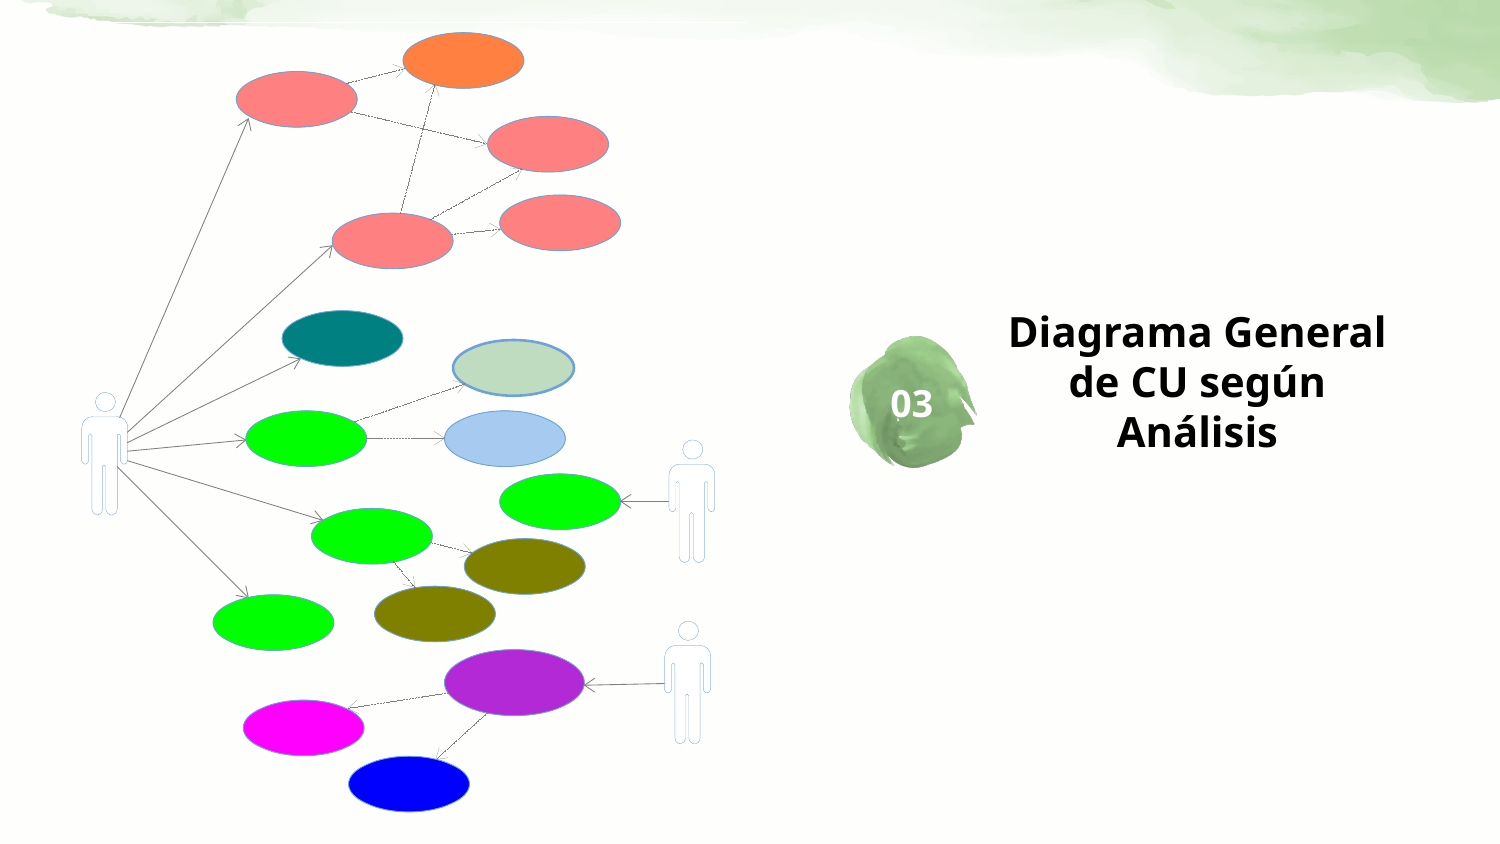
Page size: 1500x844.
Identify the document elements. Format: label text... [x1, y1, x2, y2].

text_box Diagrama General de CU según Análisis [980, 402, 1420, 472]
picture [0, 0, 1500, 844]
